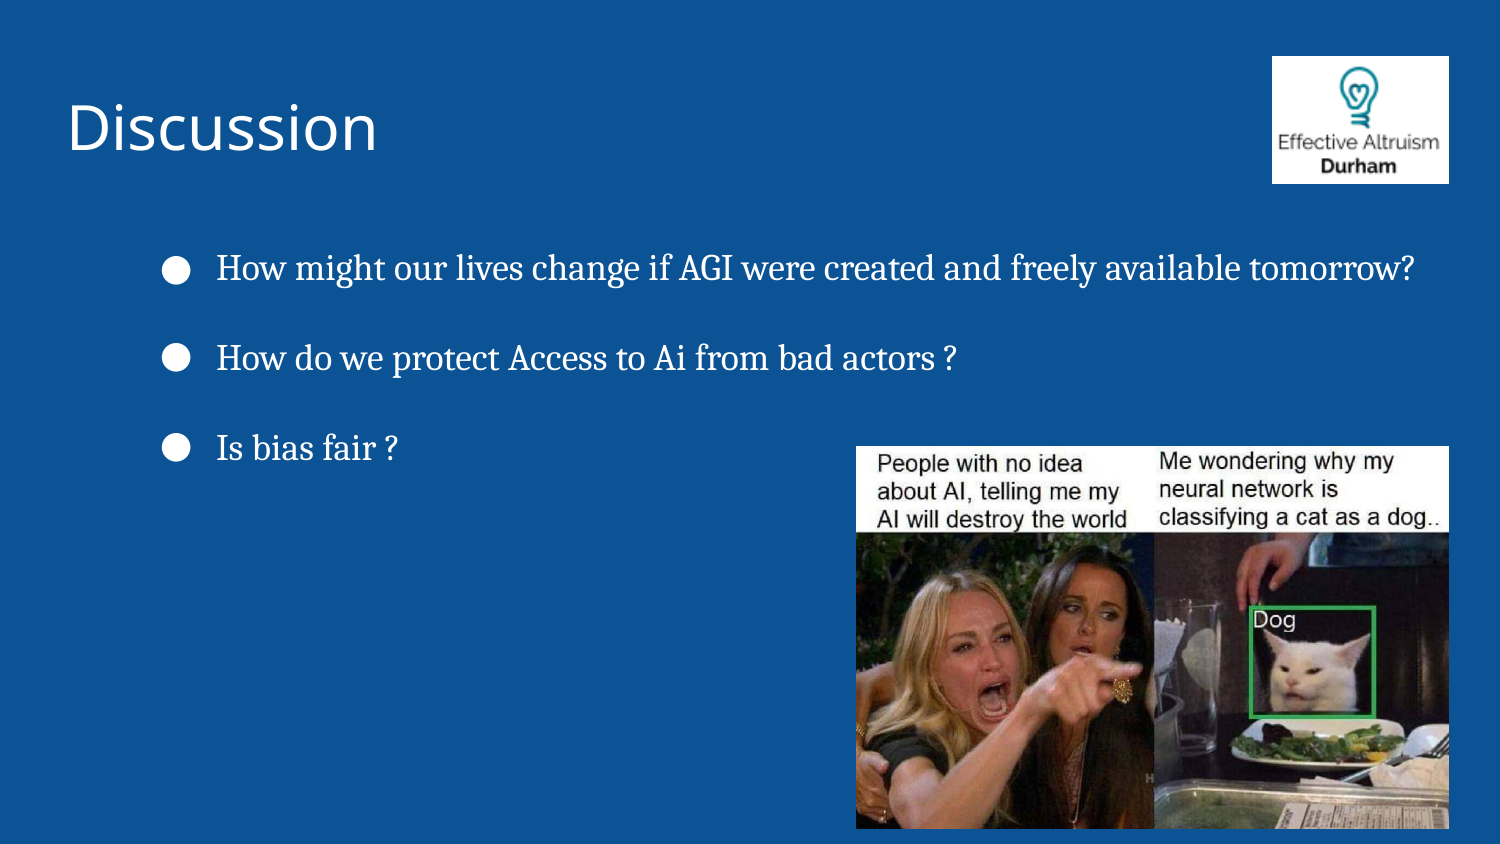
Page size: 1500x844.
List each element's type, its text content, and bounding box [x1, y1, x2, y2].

picture [856, 446, 1450, 829]
picture [1271, 56, 1450, 184]
list How might our lives change if AGI were created and freely available tomorrow? How do we protect Access to Ai from bad actors ? Is bias fair ? [51, 183, 1449, 622]
title Discussion [51, 72, 1266, 167]
